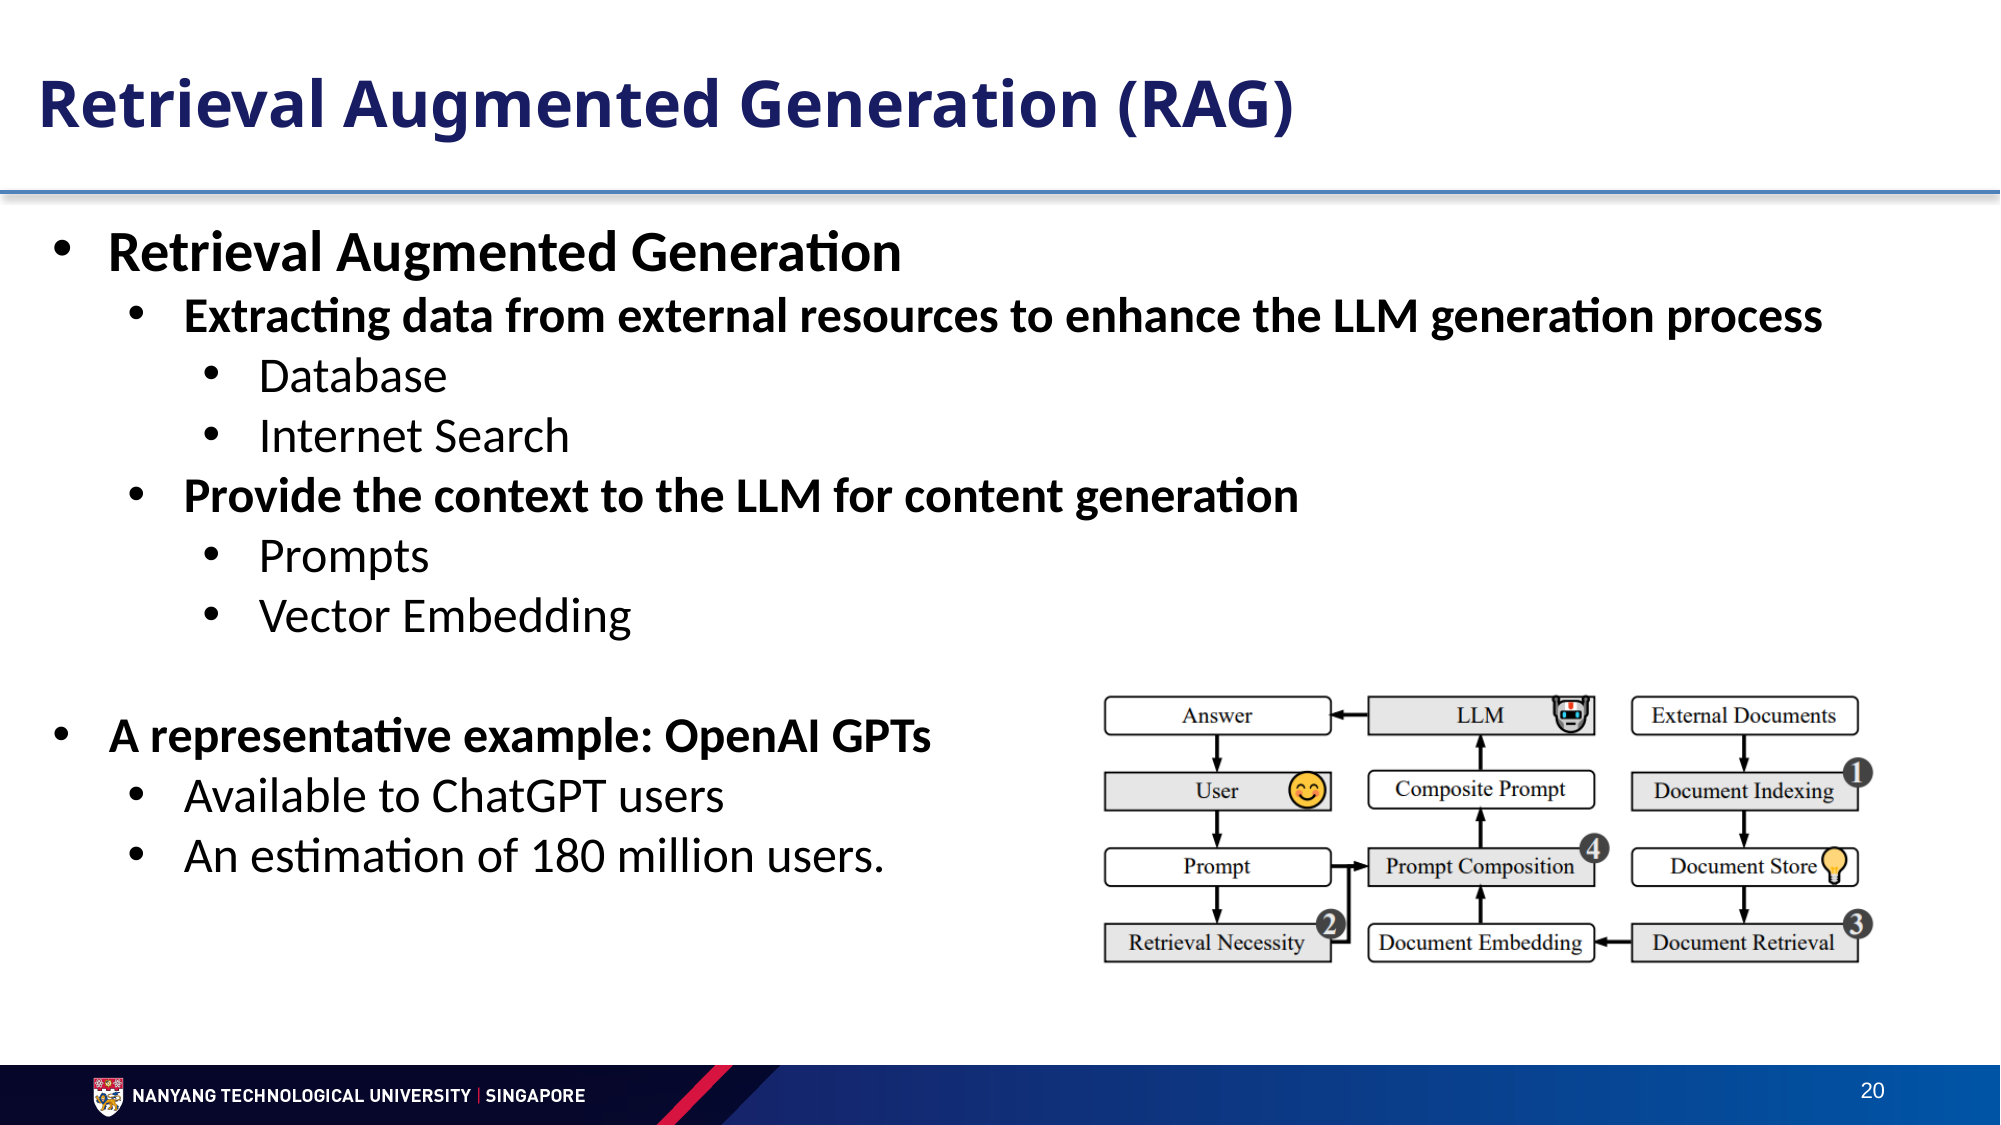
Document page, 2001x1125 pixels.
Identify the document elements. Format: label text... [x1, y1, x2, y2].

picture [1087, 683, 1915, 974]
text_box Retrieval Augmented Generation Extracting data from external resources to enhance the LLM generation process Database Internet Search Provide the context to the LLM for content generation Prompts Vector Embedding A representative example: OpenAI GPTs Available to ChatGPT users An estimation of 180 million users. [37, 205, 1978, 1021]
title Retrieval Augmented Generation (RAG) [37, 11, 2000, 189]
picture [0, 1065, 2000, 1125]
slide_number 20 [1745, 1068, 1900, 1125]
